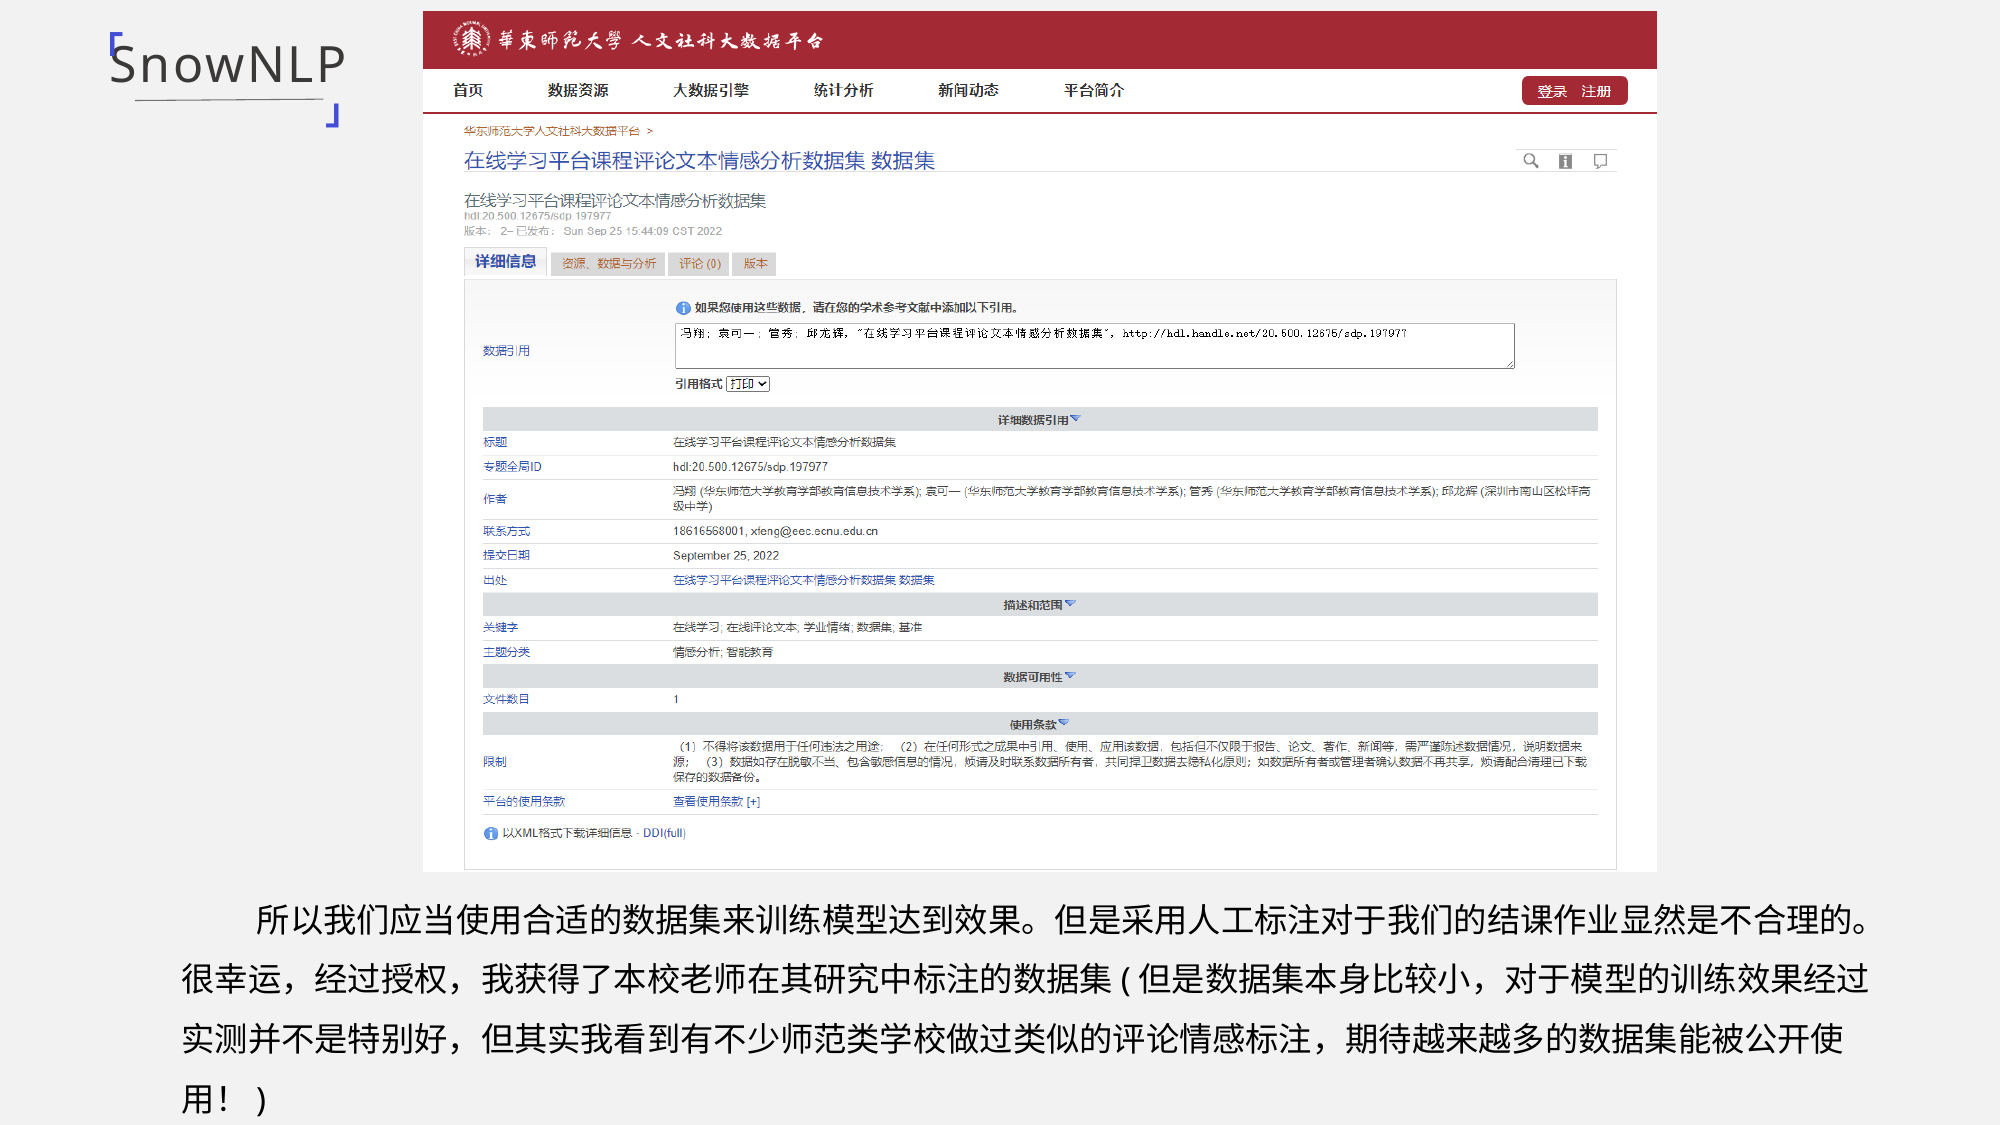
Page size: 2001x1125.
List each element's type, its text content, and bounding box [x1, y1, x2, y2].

picture [423, 11, 1657, 872]
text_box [71, 19, 379, 158]
text_box 所以我们应当使用合适的数据集来训练模型达到效果。但是采用人工标注对于我们的结课作业显然是不合理的。很幸运，经过授权，我获得了本校老师在其研究中标注的数据集(但是数据集本身比较小，对于模型的训练效果经过实测并不是特别好，但其实我看到有不少师范类学校做过类似的评论情感标注，期待越来越多的数据集能被公开使用！) [167, 871, 1887, 1125]
